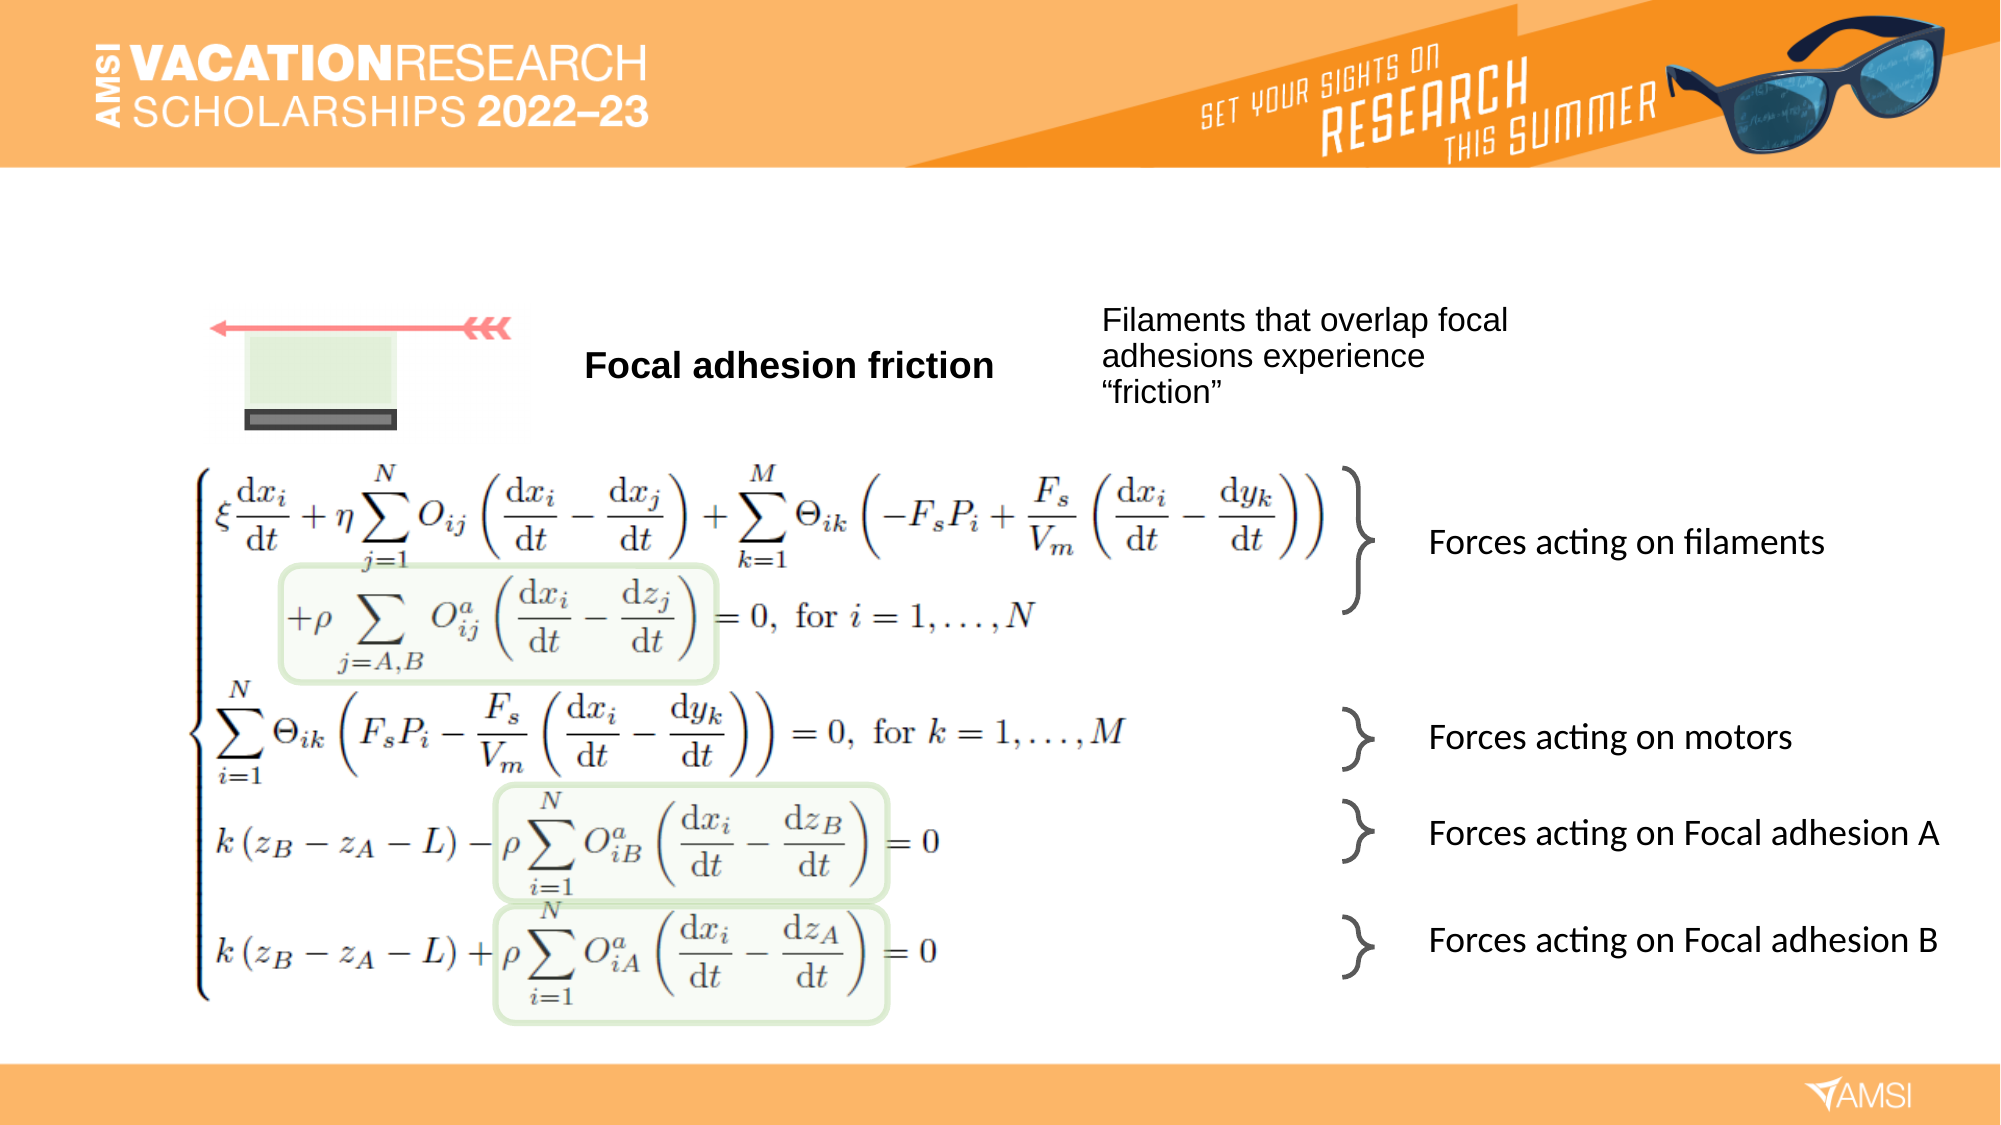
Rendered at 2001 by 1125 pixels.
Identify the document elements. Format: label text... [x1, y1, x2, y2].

text_box Forces acting on Focal adhesion A [1485, 800, 1973, 861]
text_box Forces acting on Focal adhesion B [1485, 907, 1973, 968]
text_box Filaments that overlap focal adhesions experience “friction” [1086, 295, 1570, 444]
picture [0, 0, 2001, 1125]
text_box Forces acting on filaments [1485, 510, 1877, 570]
text_box Forces acting on motors [1485, 705, 1830, 765]
text_box [498, 1016, 885, 1024]
text_box Focal adhesion friction [569, 339, 1086, 409]
